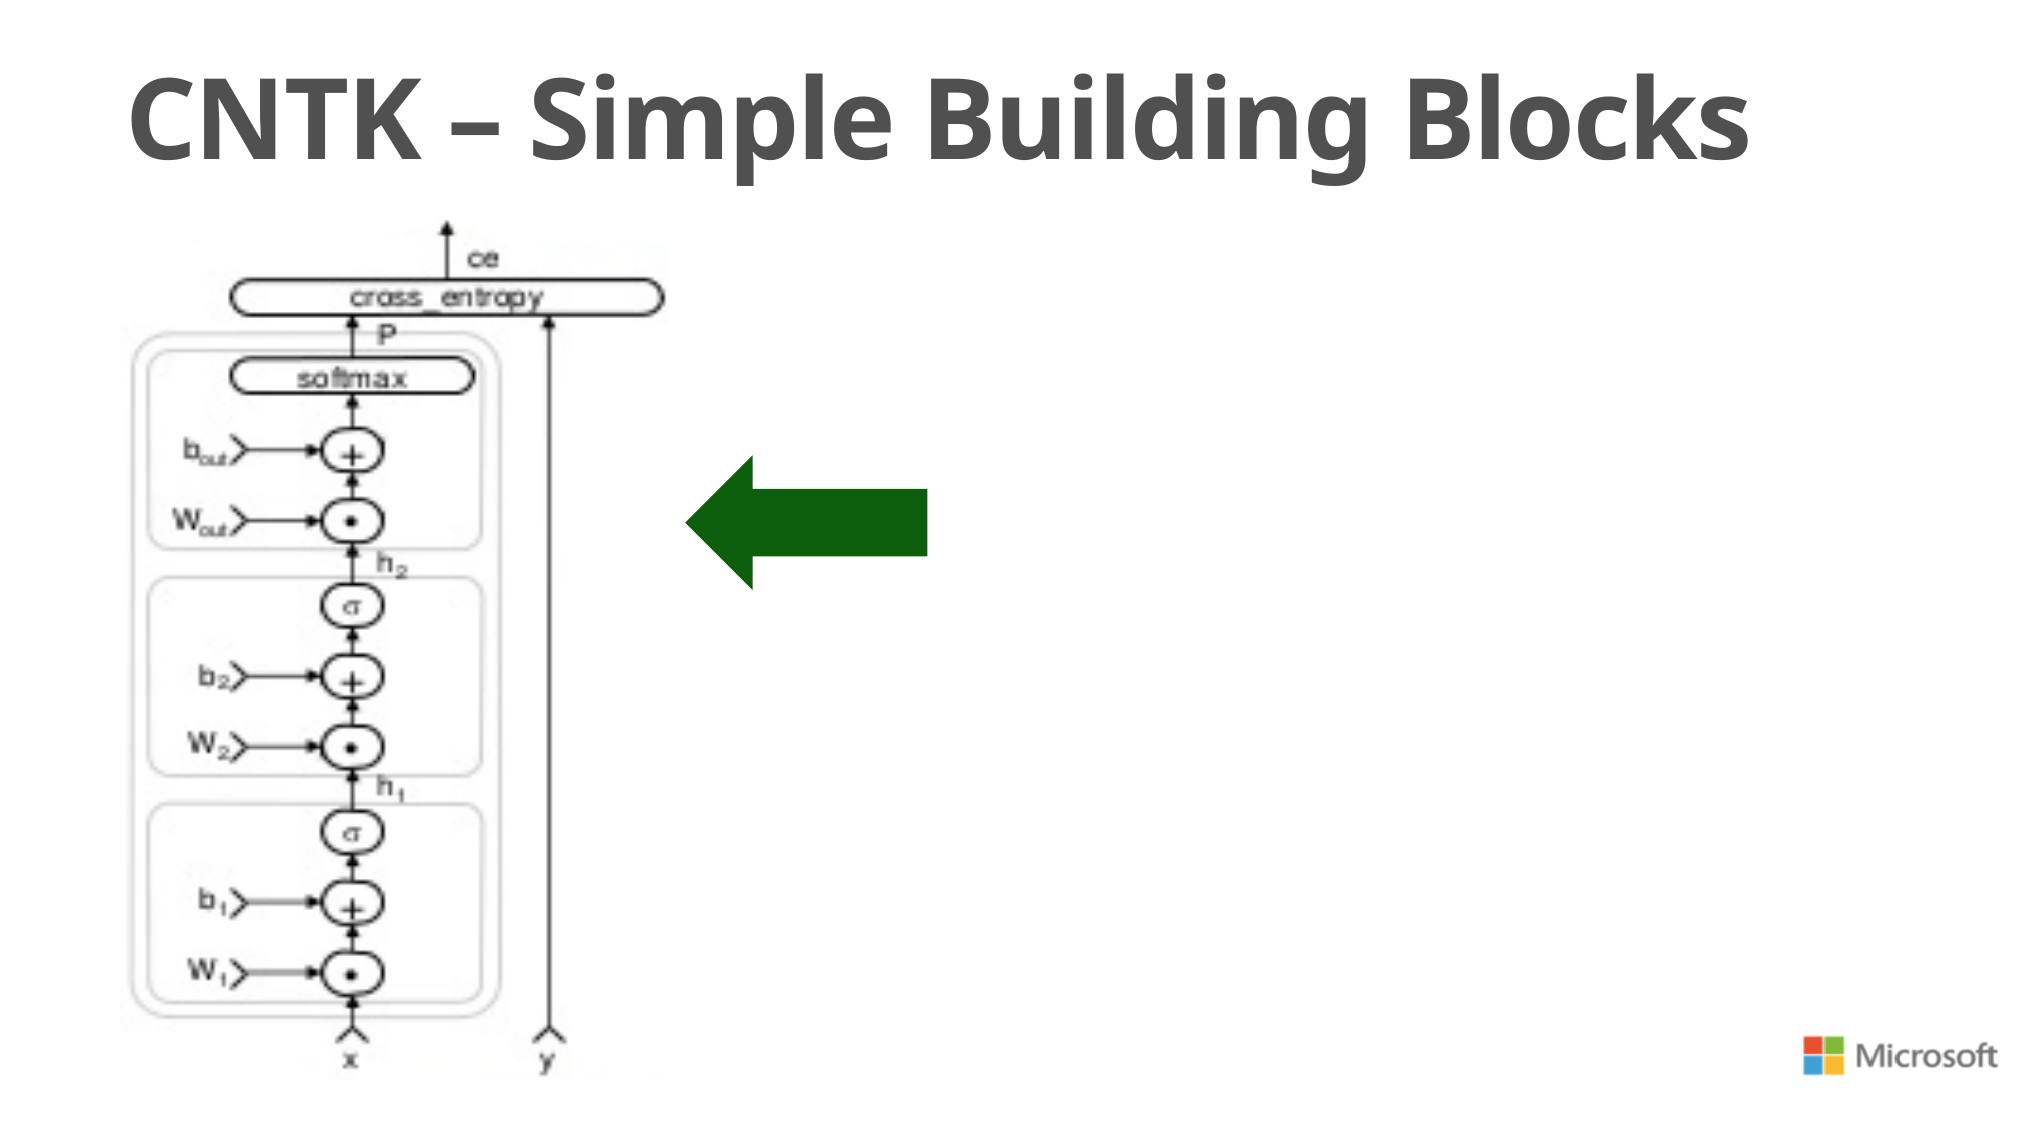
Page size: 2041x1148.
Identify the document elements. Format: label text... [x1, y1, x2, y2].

text_box CNTK – Simple Building Blocks [110, 54, 2041, 206]
text_box [63, 25, 2014, 176]
picture [119, 204, 670, 1080]
text_box [684, 454, 929, 591]
picture [1778, 1009, 2014, 1090]
